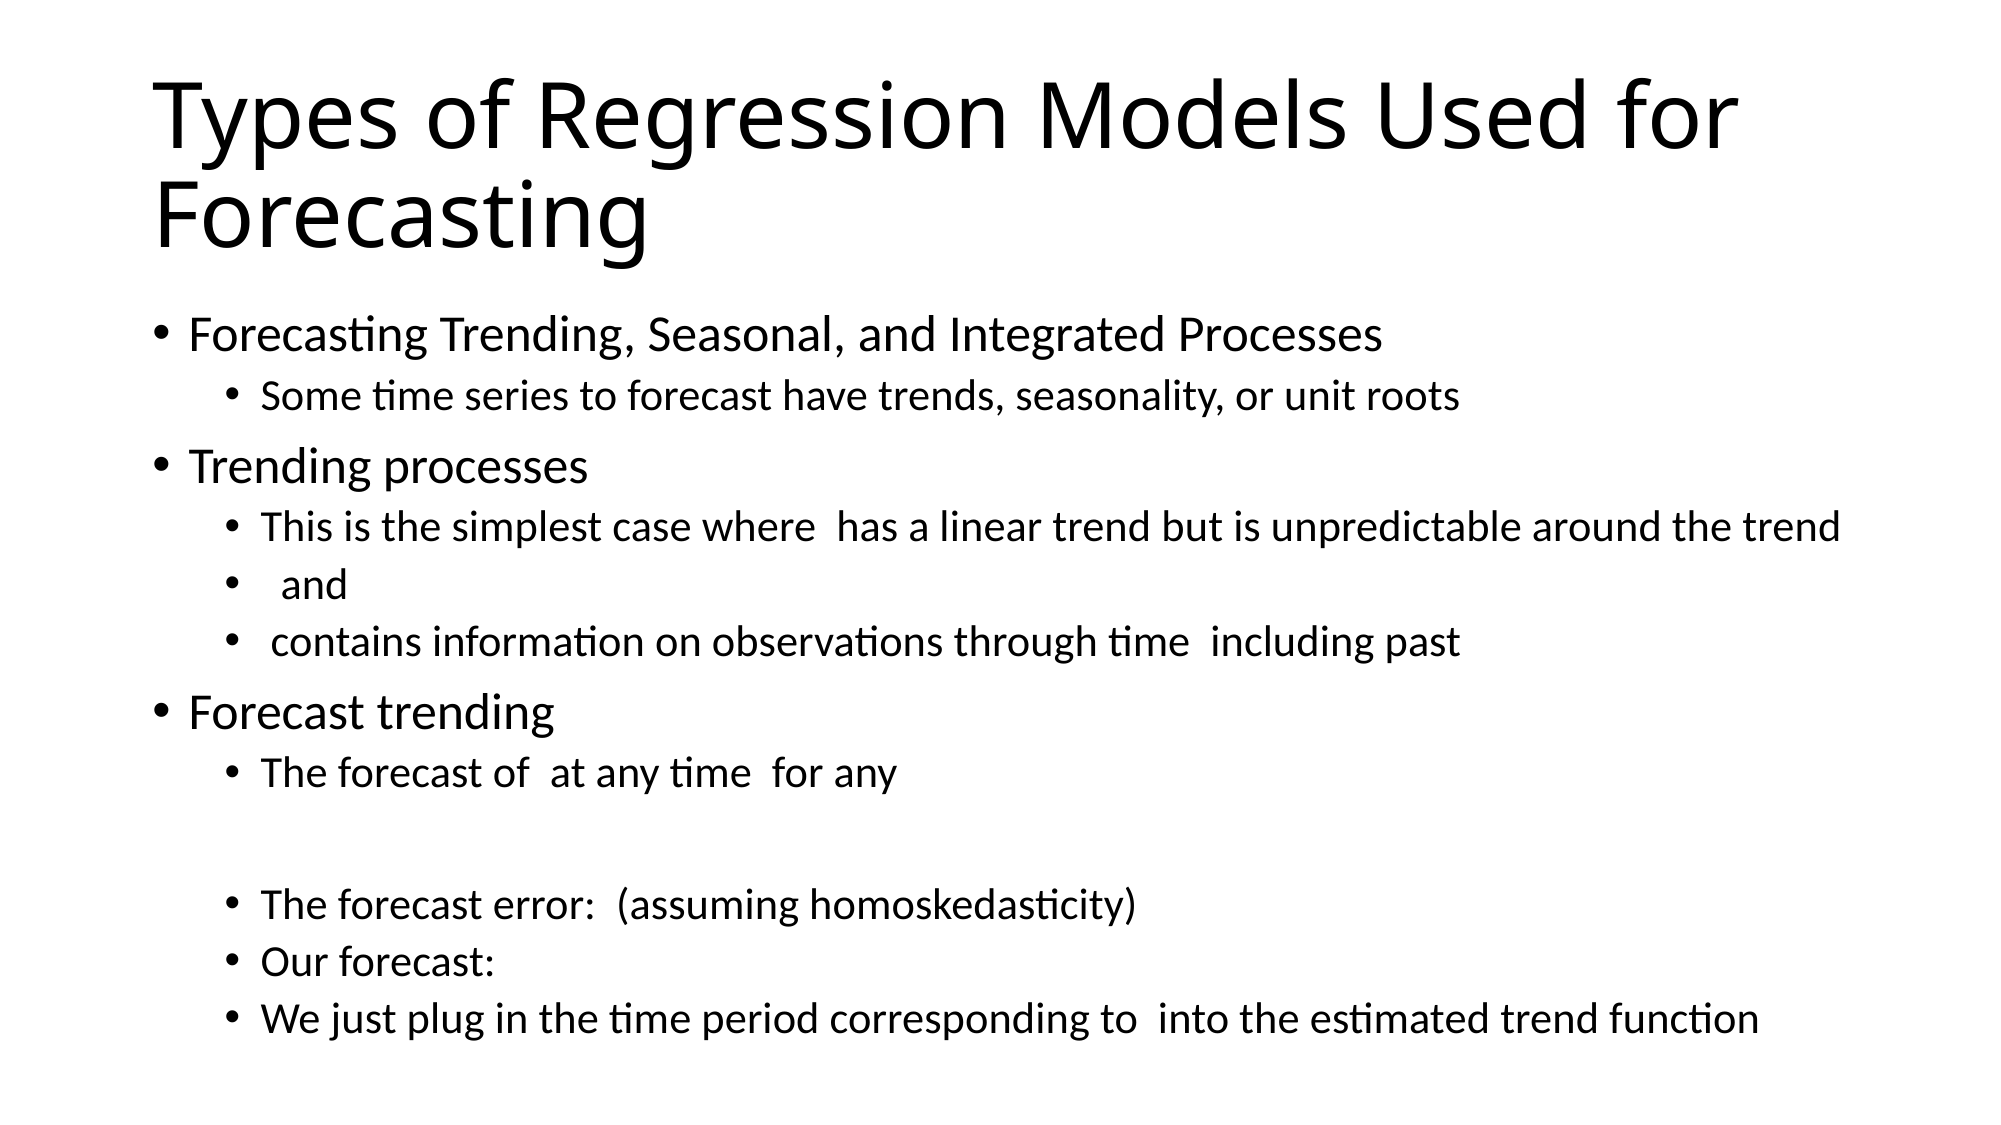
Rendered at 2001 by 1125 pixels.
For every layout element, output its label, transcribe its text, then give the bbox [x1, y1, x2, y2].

title Types of Regression Models Used for Forecasting [137, 59, 1863, 278]
